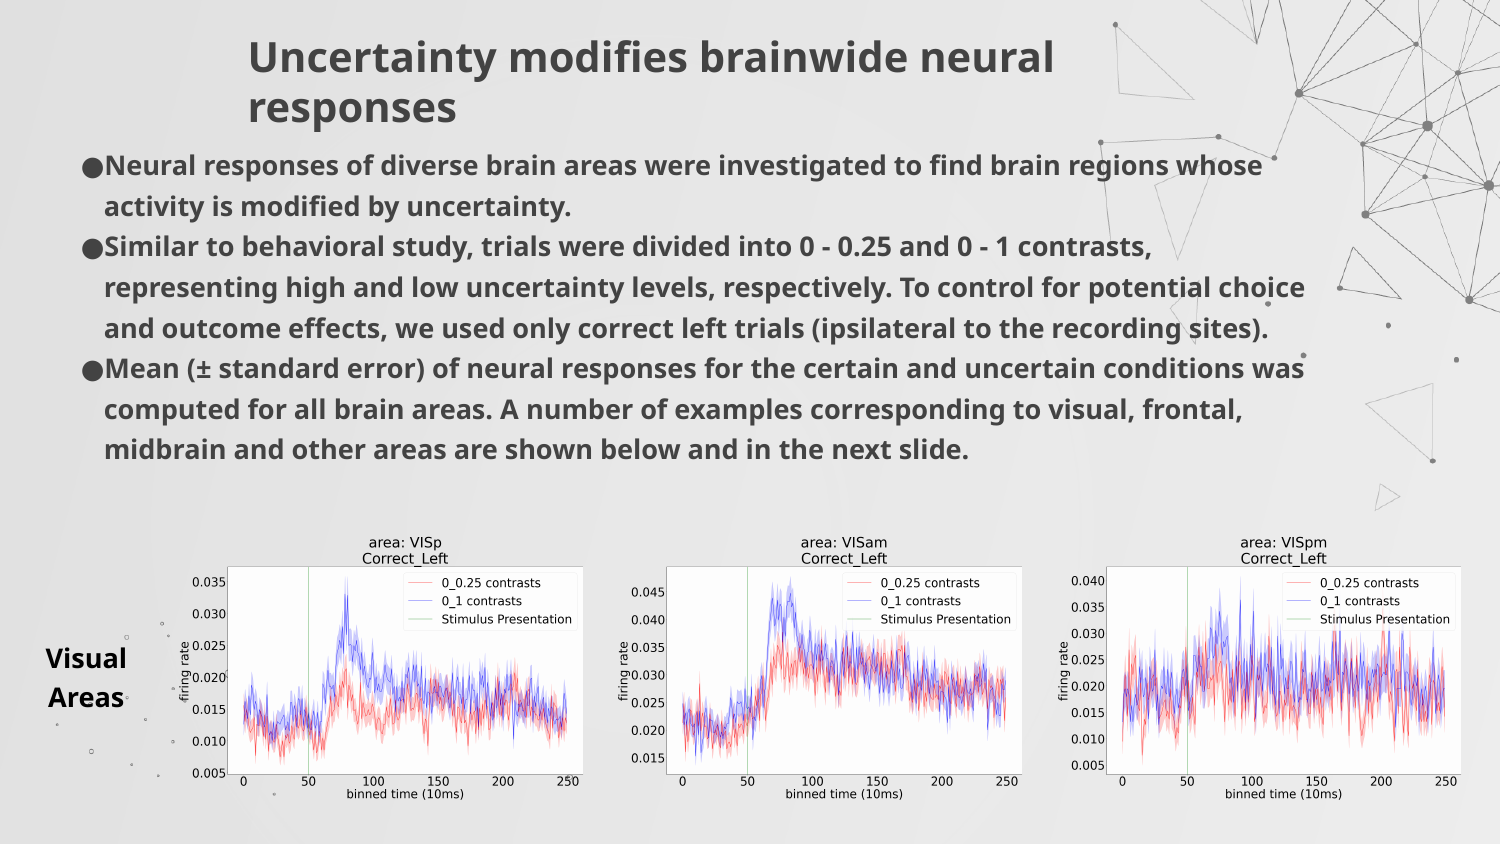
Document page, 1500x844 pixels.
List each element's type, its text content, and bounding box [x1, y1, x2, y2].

text_box Uncertainty modifies brainwide neural responses [232, 16, 1268, 80]
picture [0, 0, 1500, 844]
text_box Visual Areas [0, 619, 173, 684]
text_box Neural responses of diverse brain areas were investigated to find brain regions whose activity is modified by uncertainty. Similar to behavioral study, trials were divided into 0 - 0.25 and 0 - 1 contrasts, representing high and low uncertainty levels, respectively. To control for potential choice and outcome effects, we used only correct left trials (ipsilateral to the recording sites). Mean (± standard error) of neural responses for the certain and uncertain conditions was computed for all brain areas. A number of examples corresponding to visual, frontal, midbrain and other areas are shown below and in the next slide. [60, 125, 1339, 490]
